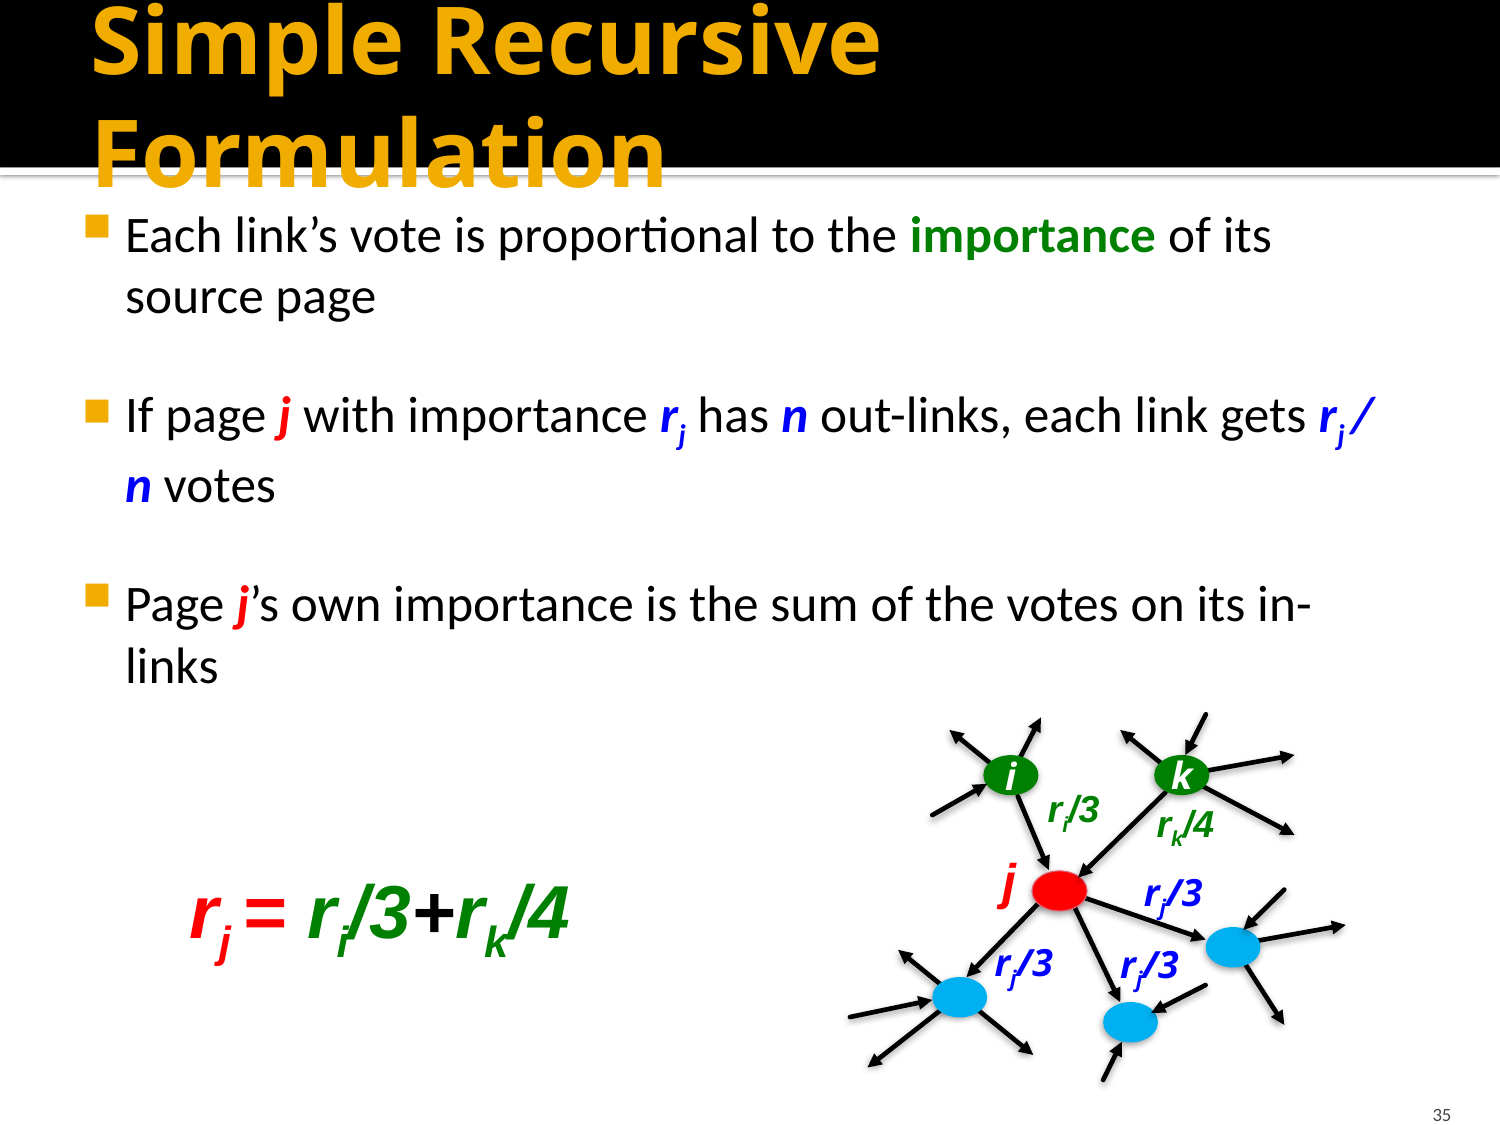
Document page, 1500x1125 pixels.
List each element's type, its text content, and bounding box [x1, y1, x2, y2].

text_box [849, 714, 1346, 1080]
text_box rj = ri/3+rk/4 [174, 856, 685, 974]
list Each link’s vote is proportional to the importance of its source page If page j with importance rj has n out-links, each link gets rj / n votes Page j’s own importance is the sum of the votes on its in-links [56, 185, 1406, 704]
slide_number 35 [1345, 1080, 1467, 1125]
title Simple Recursive Formulation [75, 12, 1425, 175]
